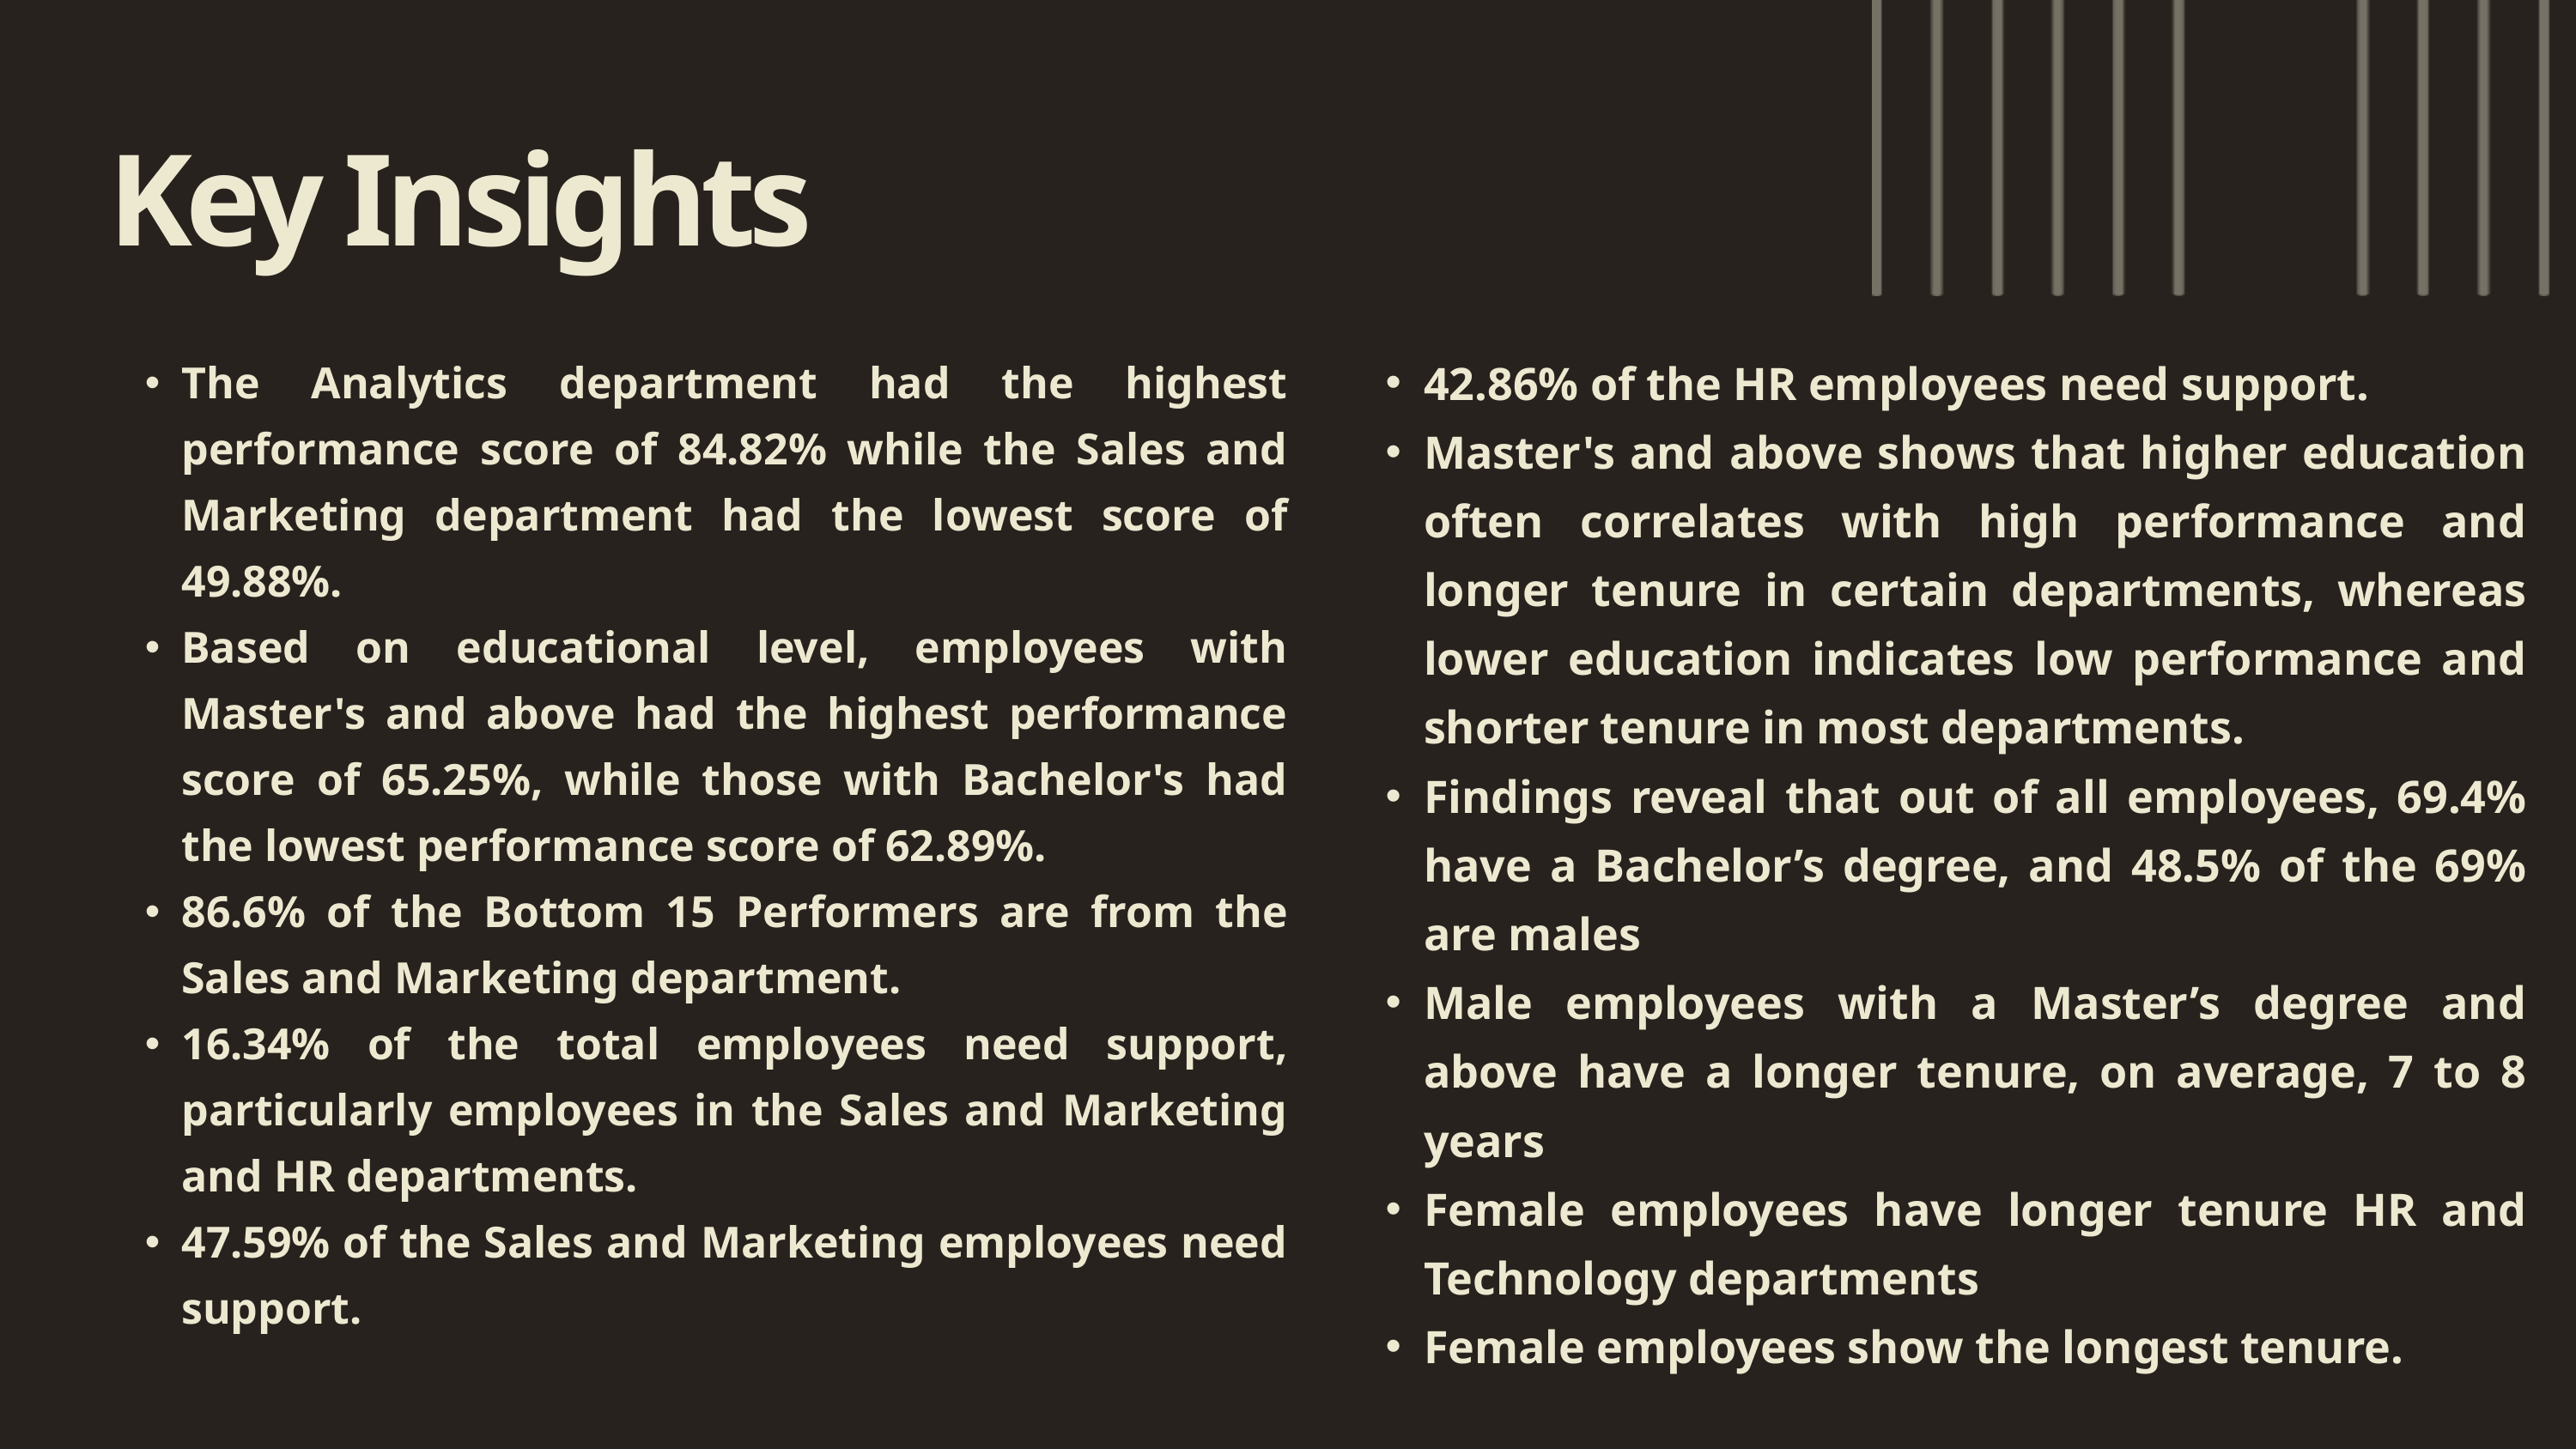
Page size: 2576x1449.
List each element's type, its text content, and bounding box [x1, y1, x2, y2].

text_box The Analytics department had the highest performance score of 84.82% while the Sales and Marketing department had the lowest score of 49.88%. Based on educational level, employees with Master's and above had the highest performance score of 65.25%, while those with Bachelor's had the lowest performance score of 62.89%. 86.6% of the Bottom 15 Performers are from the Sales and Marketing department. 16.34% of the total employees need support, particularly employees in the Sales and Marketing and HR departments. 47.59% of the Sales and Marketing employees need support. [108, 341, 1288, 1333]
text_box 42.86% of the HR employees need support. Master's and above shows that higher education often correlates with high performance and longer tenure in certain departments, whereas lower education indicates low performance and shorter tenure in most departments. Findings reveal that out of all employees, 69.4% have a Bachelor’s degree, and 48.5% of the 69% are males Male employees with a Master’s degree and above have a longer tenure, on average, 7 to 8 years Female employees have longer tenure HR and Technology departments Female employees show the longest tenure. [1347, 340, 2527, 1373]
text_box Key Insights [108, 143, 1171, 272]
text_box [1871, 0, 2576, 296]
